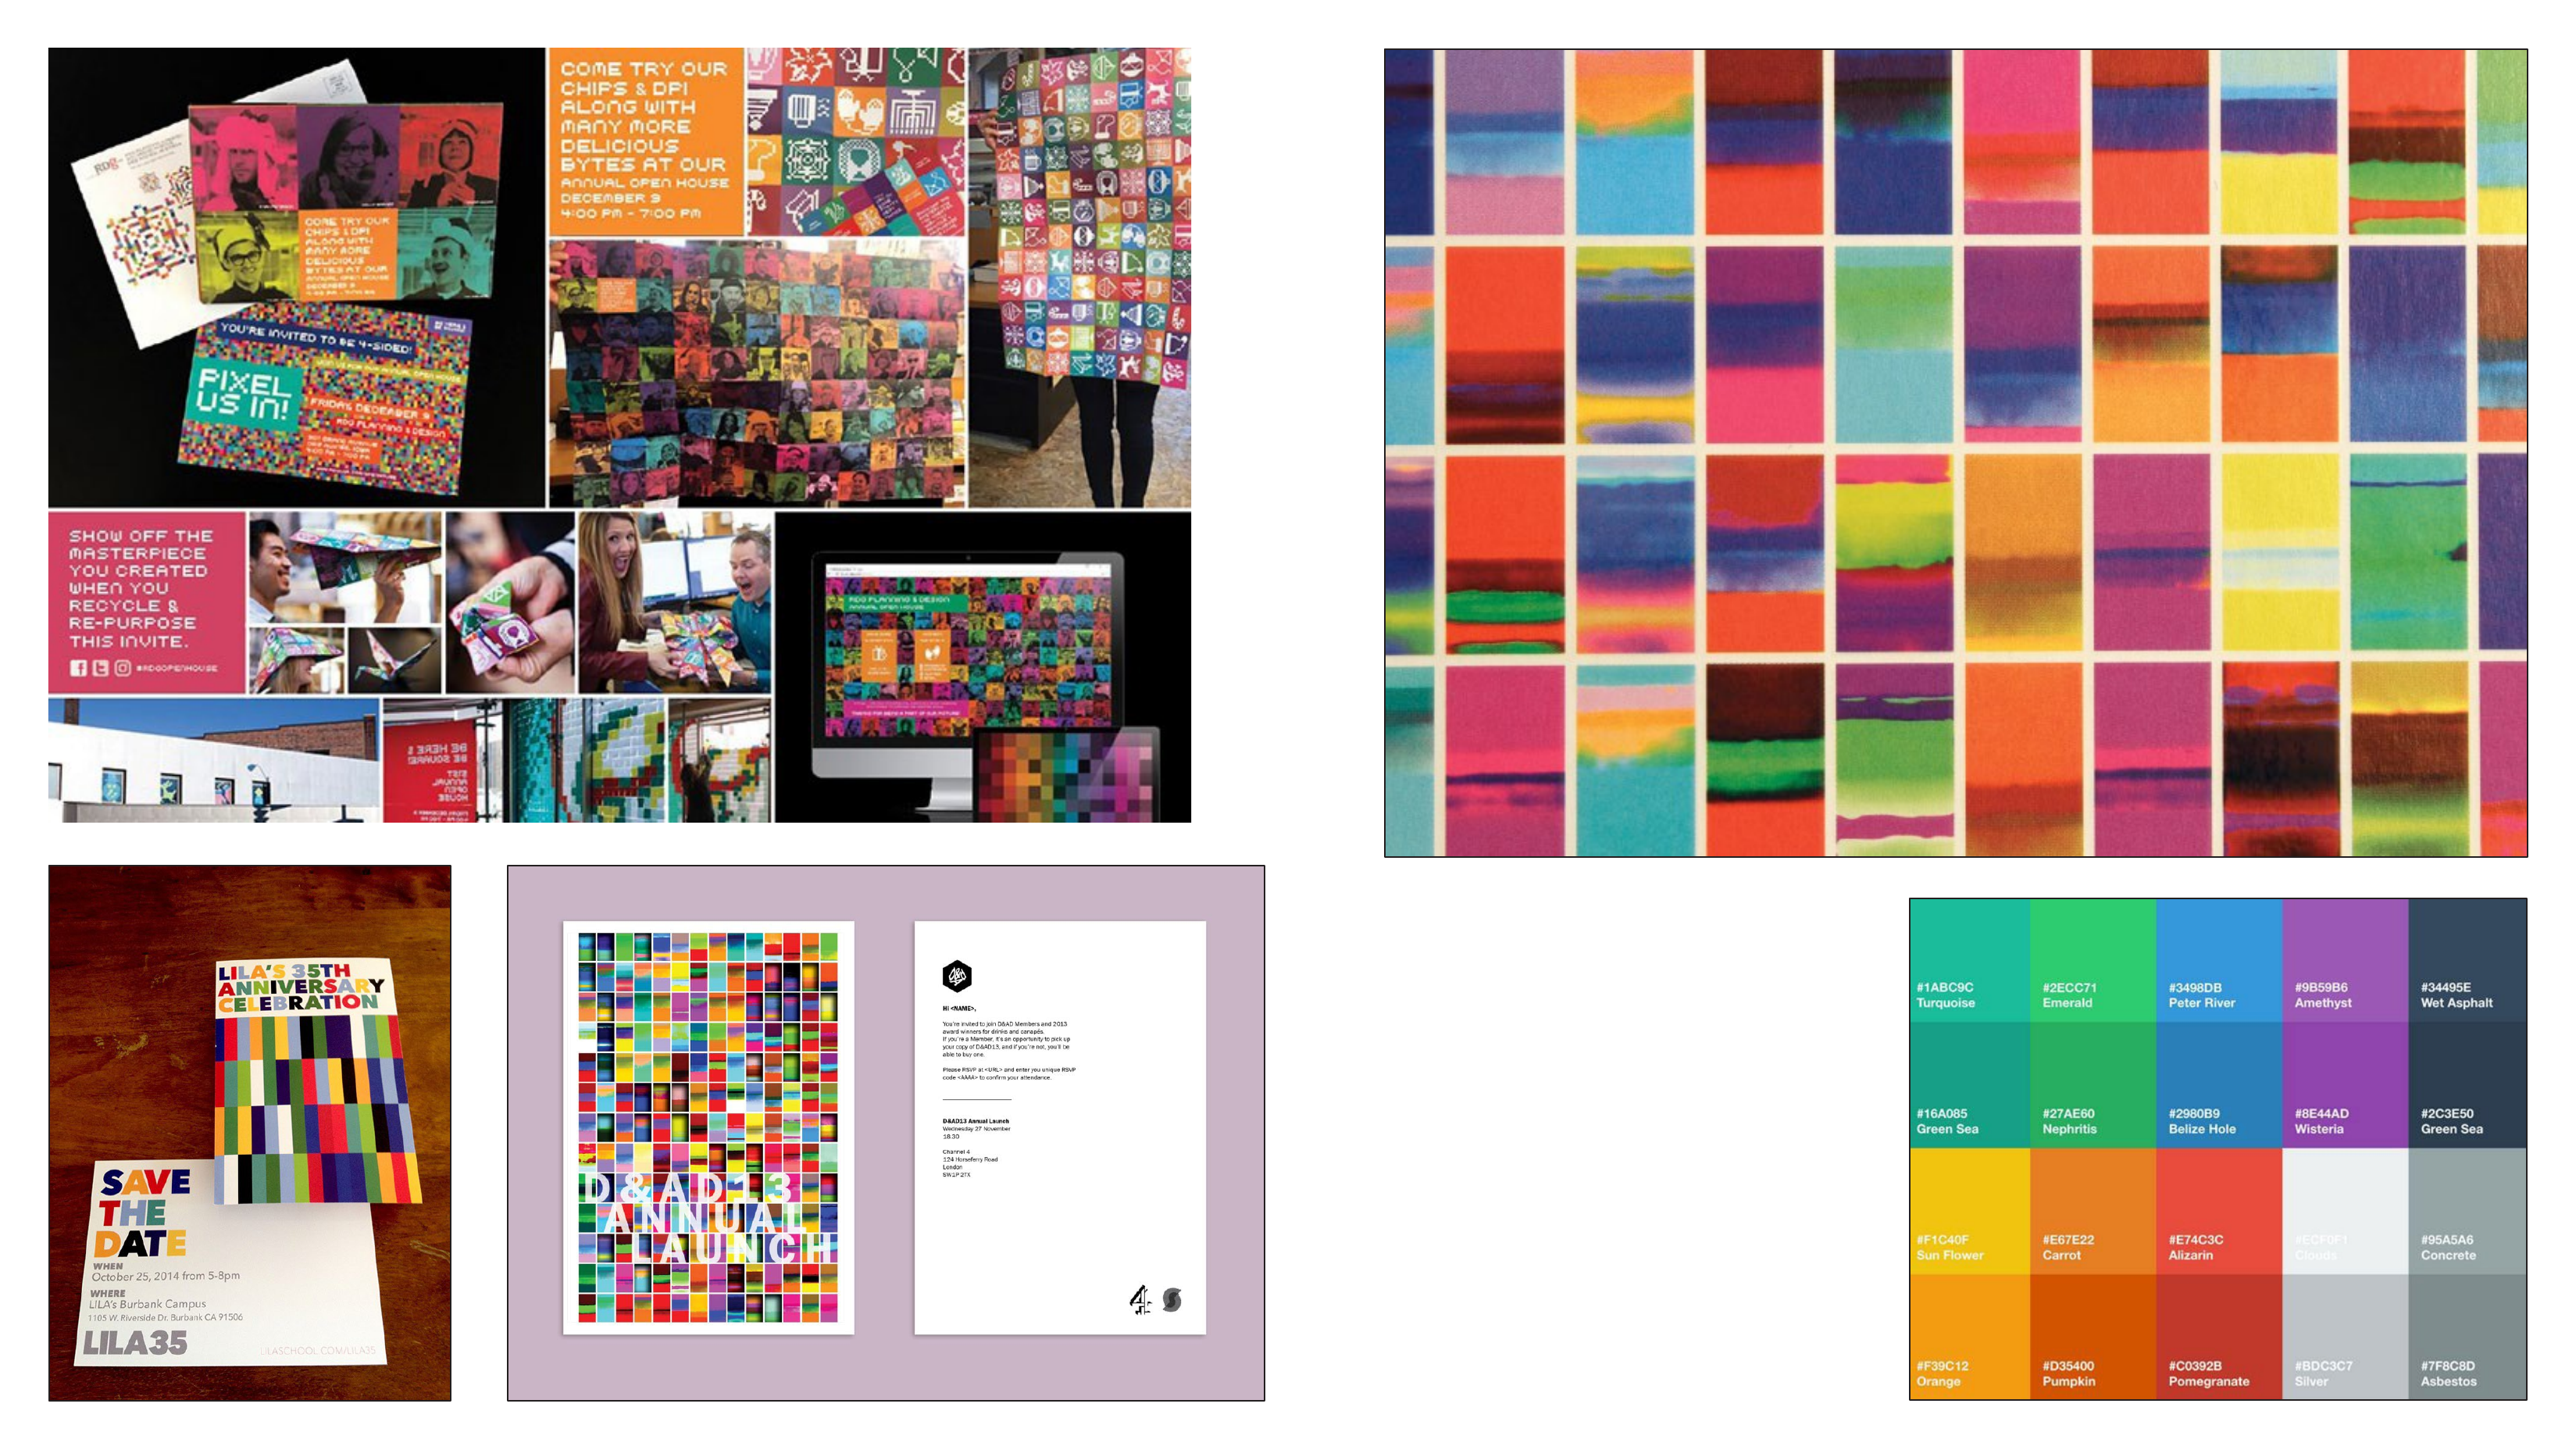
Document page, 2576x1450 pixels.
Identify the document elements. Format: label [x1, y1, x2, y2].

picture [48, 48, 1192, 823]
picture [1386, 50, 2527, 856]
picture [508, 866, 1264, 1400]
picture [50, 866, 450, 1400]
picture [1911, 899, 2526, 1399]
